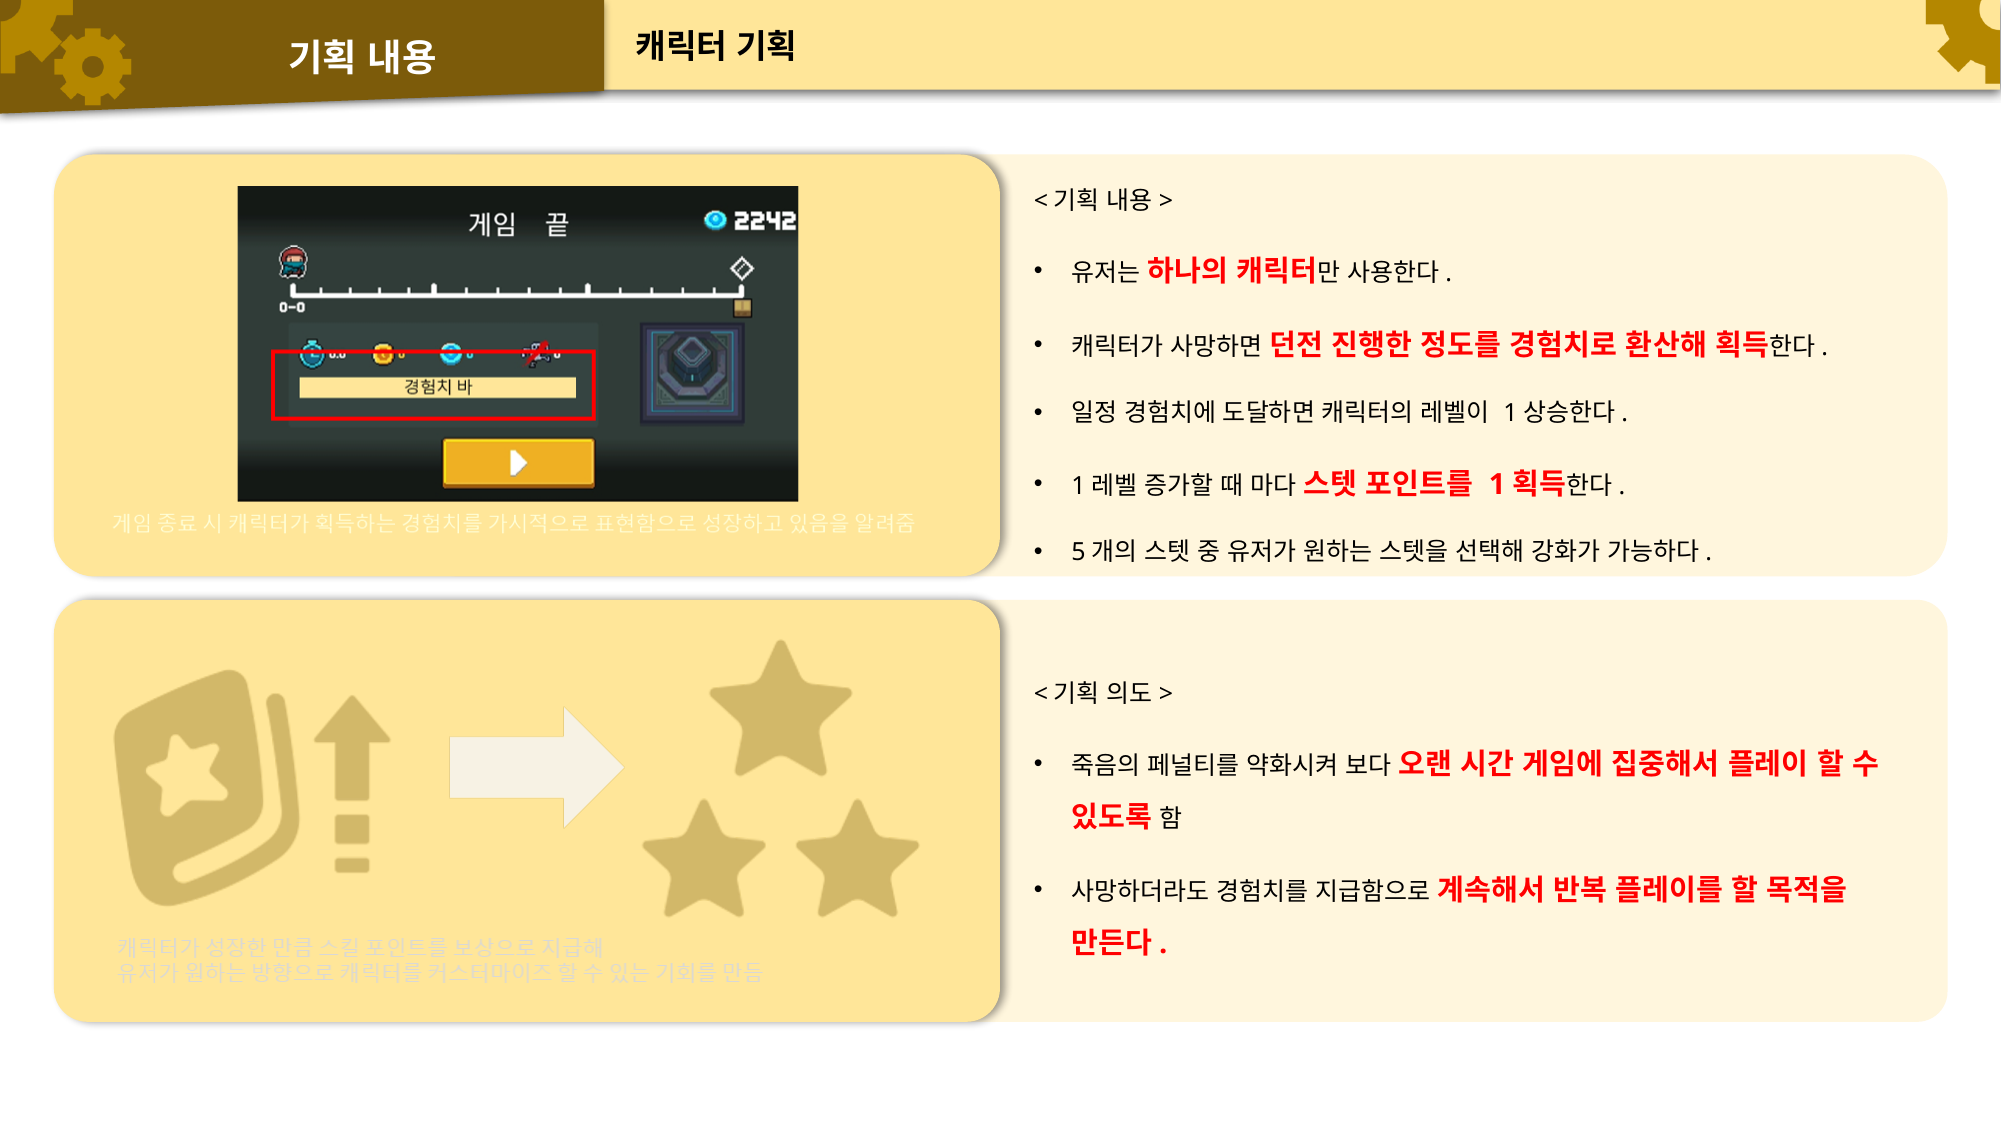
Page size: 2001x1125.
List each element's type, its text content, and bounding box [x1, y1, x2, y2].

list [96, 622, 937, 924]
picture [96, 924, 937, 999]
title 기획 내용 [137, 6, 588, 85]
list <기획 내용> 유저는 하나의 캐릭터만 사용한다. 캐릭터가 사망하면 던전 진행한 정도를 경험치로 환산해 획득한다. 일정 경험치에 도달하면 캐릭터의 레벨이 1상승한다. 1레벨 증가할 때 마다 스텟 포인트를 1획득한다. 5개의 스텟 중 유저가 원하는 스텟을 선택해 강화가 가능하다. [1018, 172, 1908, 563]
list 캐릭터 기획 [621, 18, 1863, 73]
picture [95, 502, 938, 549]
list <기획 의도> 죽음의 페널티를 약화시켜 보다 오랜 시간 게임에 집중해서 플레이 할 수 있도록 함 사망하더라도 경험치를 지급함으로 계속해서 반복 플레이를 할 목적을 만든다. [1018, 616, 1908, 1006]
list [95, 186, 938, 502]
